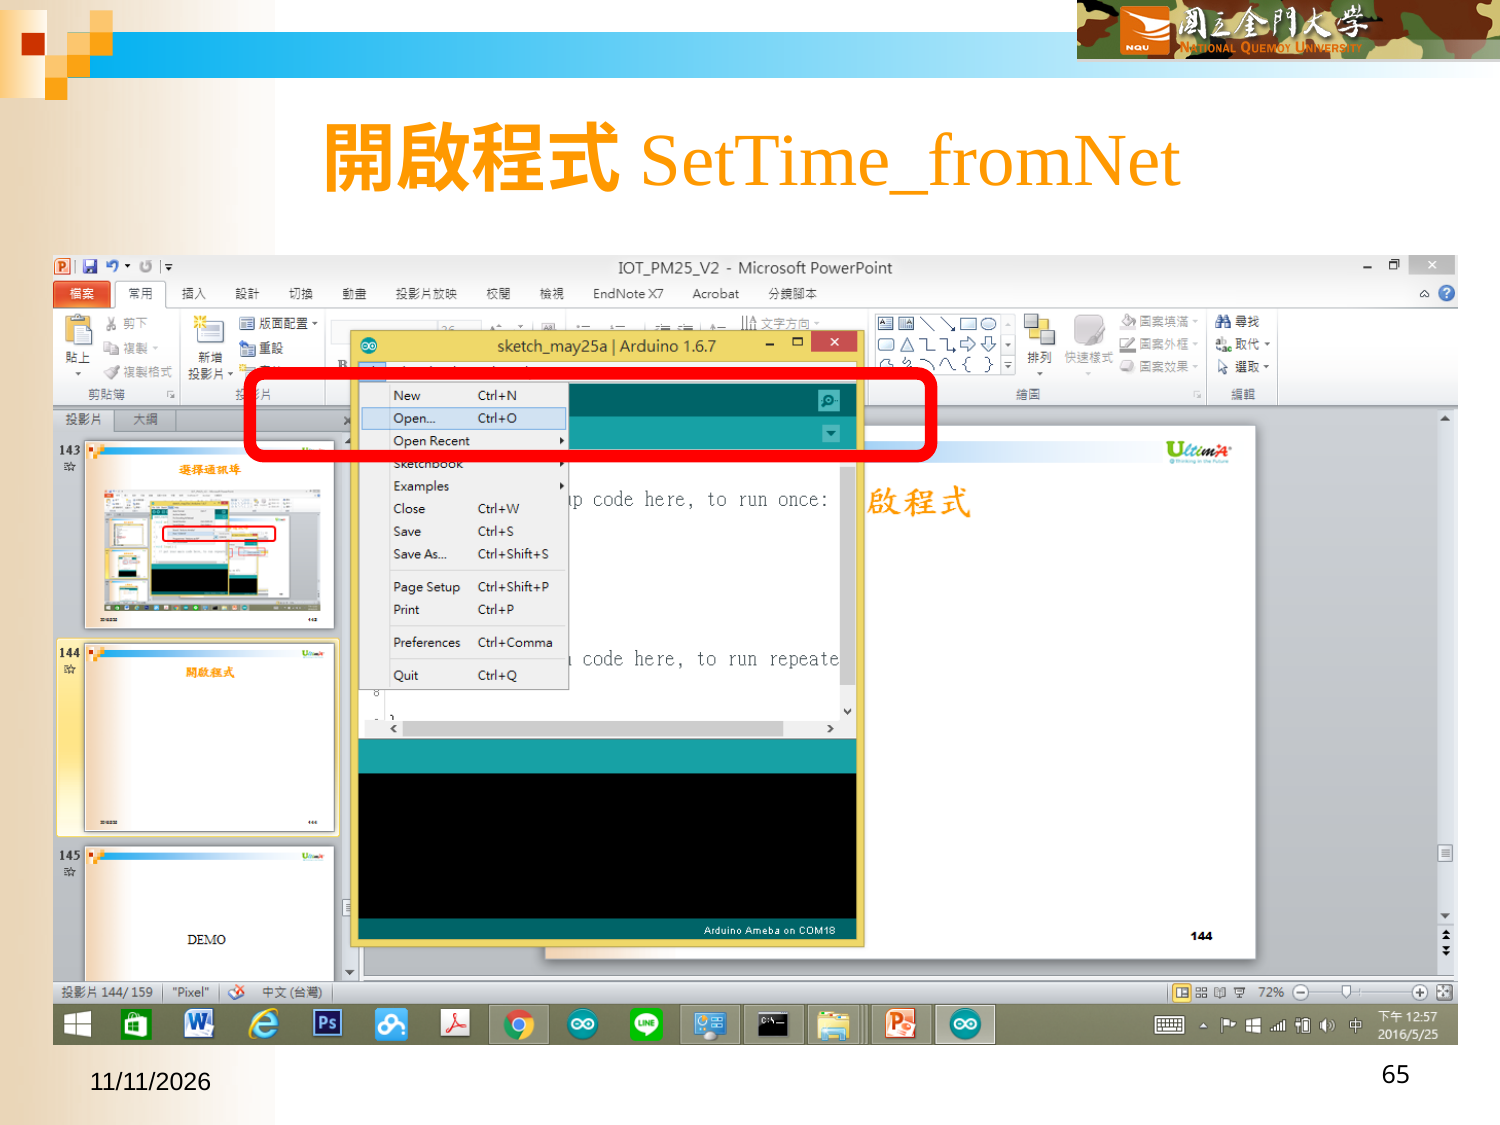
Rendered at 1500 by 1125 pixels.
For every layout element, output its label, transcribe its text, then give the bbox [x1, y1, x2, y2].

text_box 2016/10/3 [75, 1053, 425, 1103]
text_box 65 [1074, 1053, 1425, 1100]
picture [52, 255, 1458, 1045]
picture [1077, 0, 1500, 62]
title 開啟程式SetTime_fromNet [76, 42, 1427, 253]
